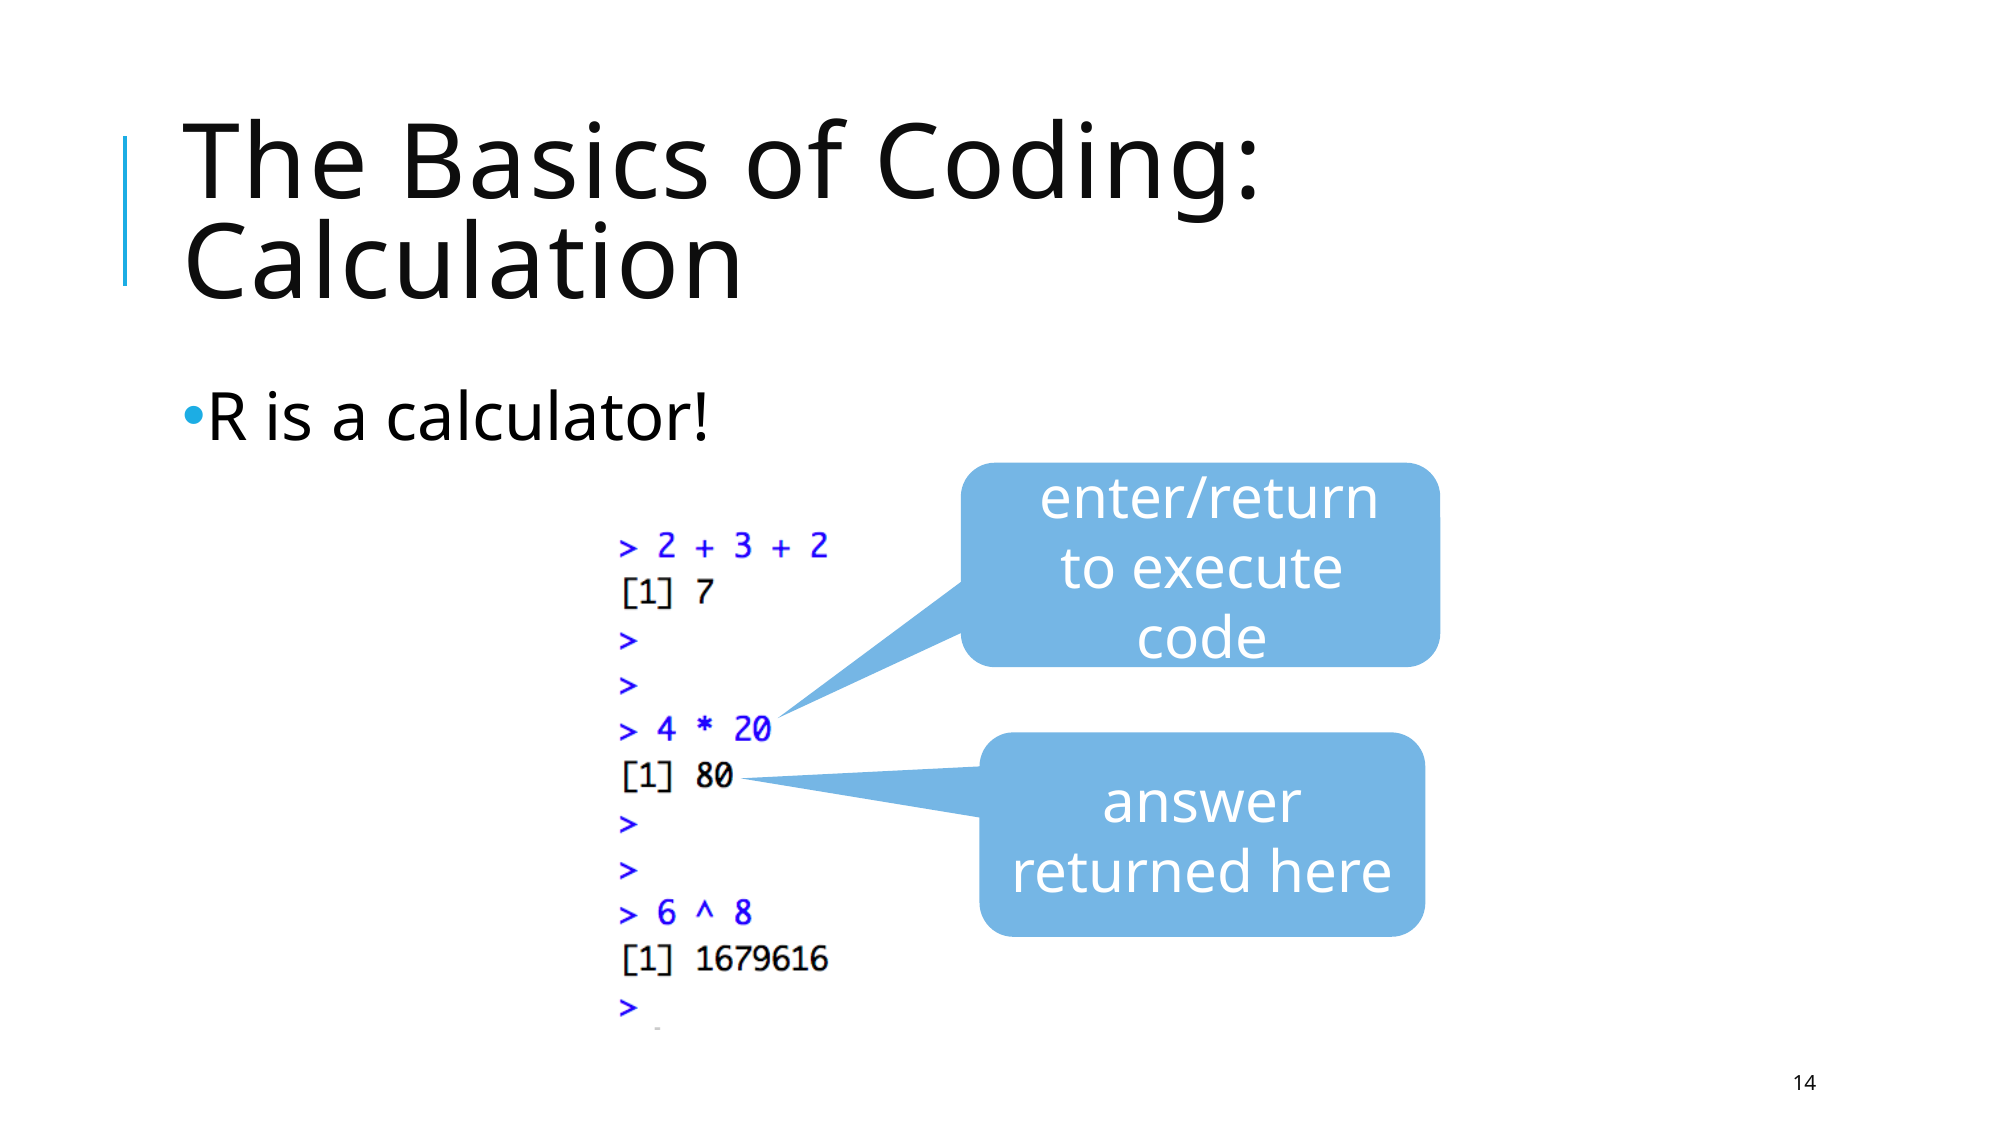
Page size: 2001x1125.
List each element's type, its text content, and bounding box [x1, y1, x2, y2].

picture [606, 513, 1053, 1031]
text_box R is a calculator! [168, 374, 1800, 1035]
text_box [960, 440, 1441, 689]
text_box answer returned here [1059, 711, 1426, 957]
slide_number 14 [1777, 1061, 1938, 1107]
title The Basics of Coding: Calculation [168, 96, 1763, 342]
